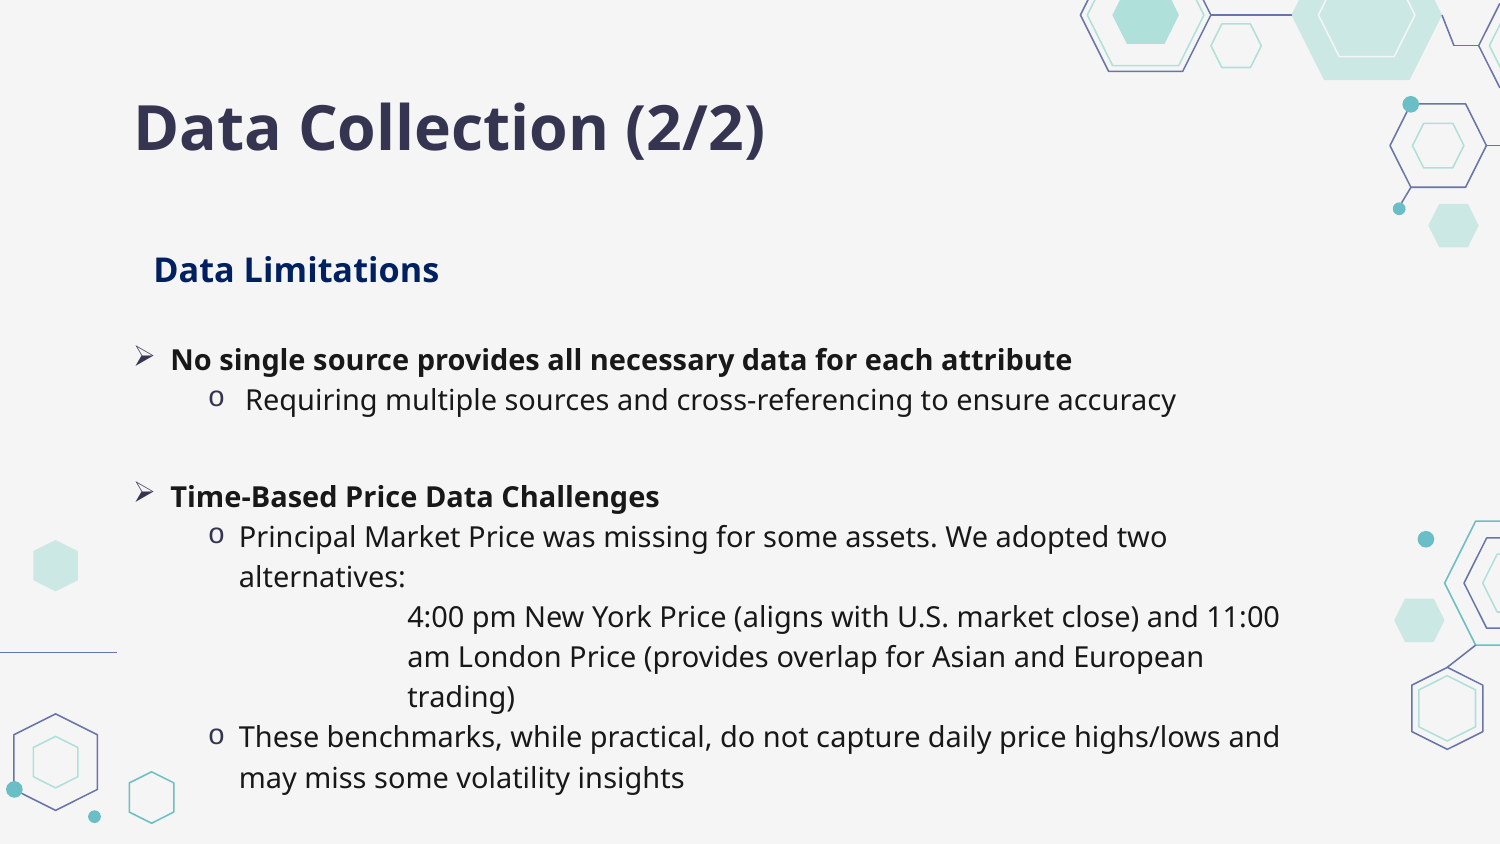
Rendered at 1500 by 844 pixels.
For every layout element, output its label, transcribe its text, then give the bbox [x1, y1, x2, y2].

title Data Collection (2/2) [118, 72, 1382, 167]
list Data Limitations No single source provides all necessary data for each attribute Requiring multiple sources and cross-referencing to ensure accuracy Time-Based Price Data Challenges Principal Market Price was missing for some assets. We adopted two alternatives: 4:00 pm New York Price (aligns with U.S. market close) and 11:00 am London Price (provides overlap for Asian and European trading) These benchmarks, while practical, do not capture daily price highs/lows and may miss some volatility insights [118, 227, 1322, 815]
